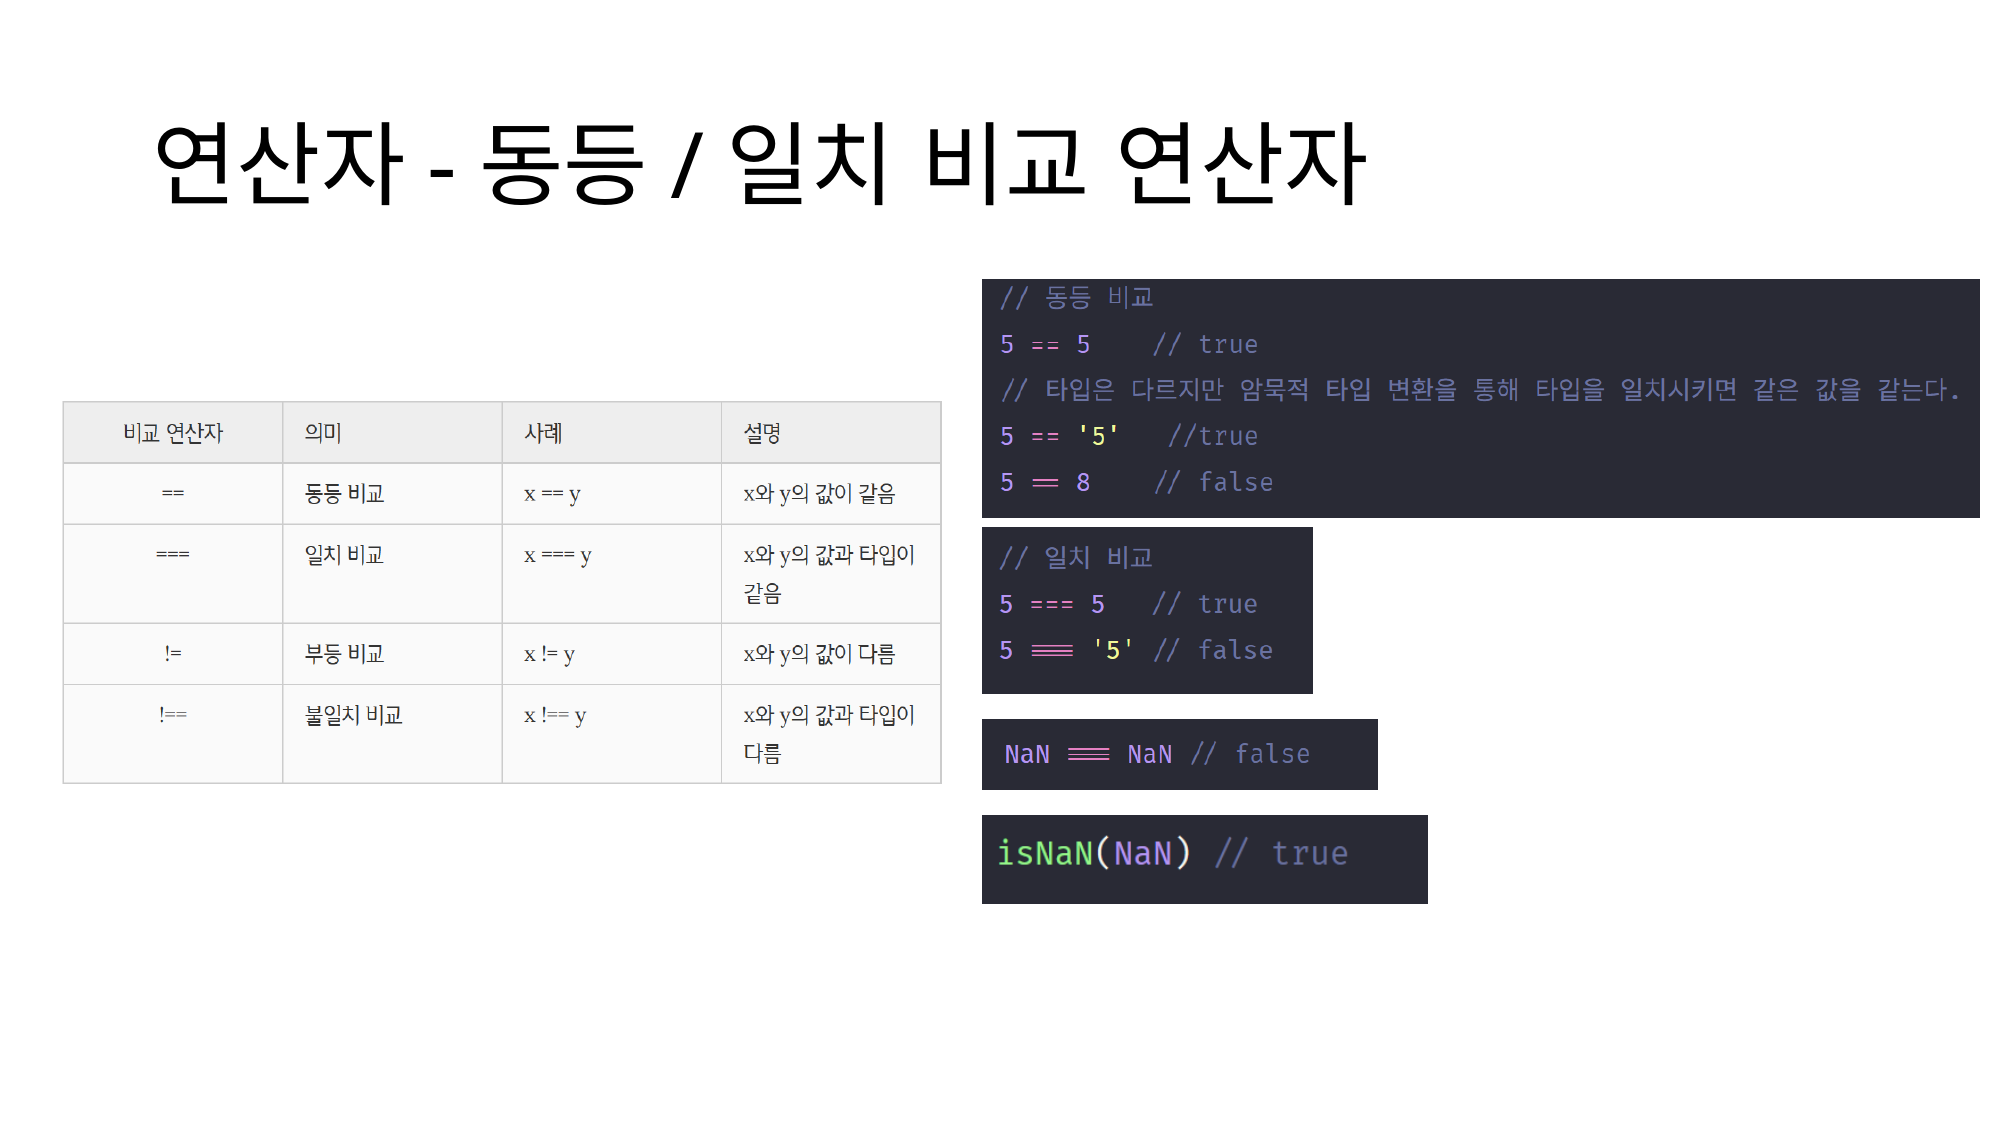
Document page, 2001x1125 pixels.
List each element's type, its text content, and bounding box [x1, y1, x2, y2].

picture [40, 374, 968, 797]
picture [981, 527, 1313, 694]
picture [981, 815, 1428, 904]
picture [981, 719, 1378, 790]
picture [981, 279, 1980, 518]
title 연산자-동등/일치 비교 연산자 [137, 59, 1863, 278]
